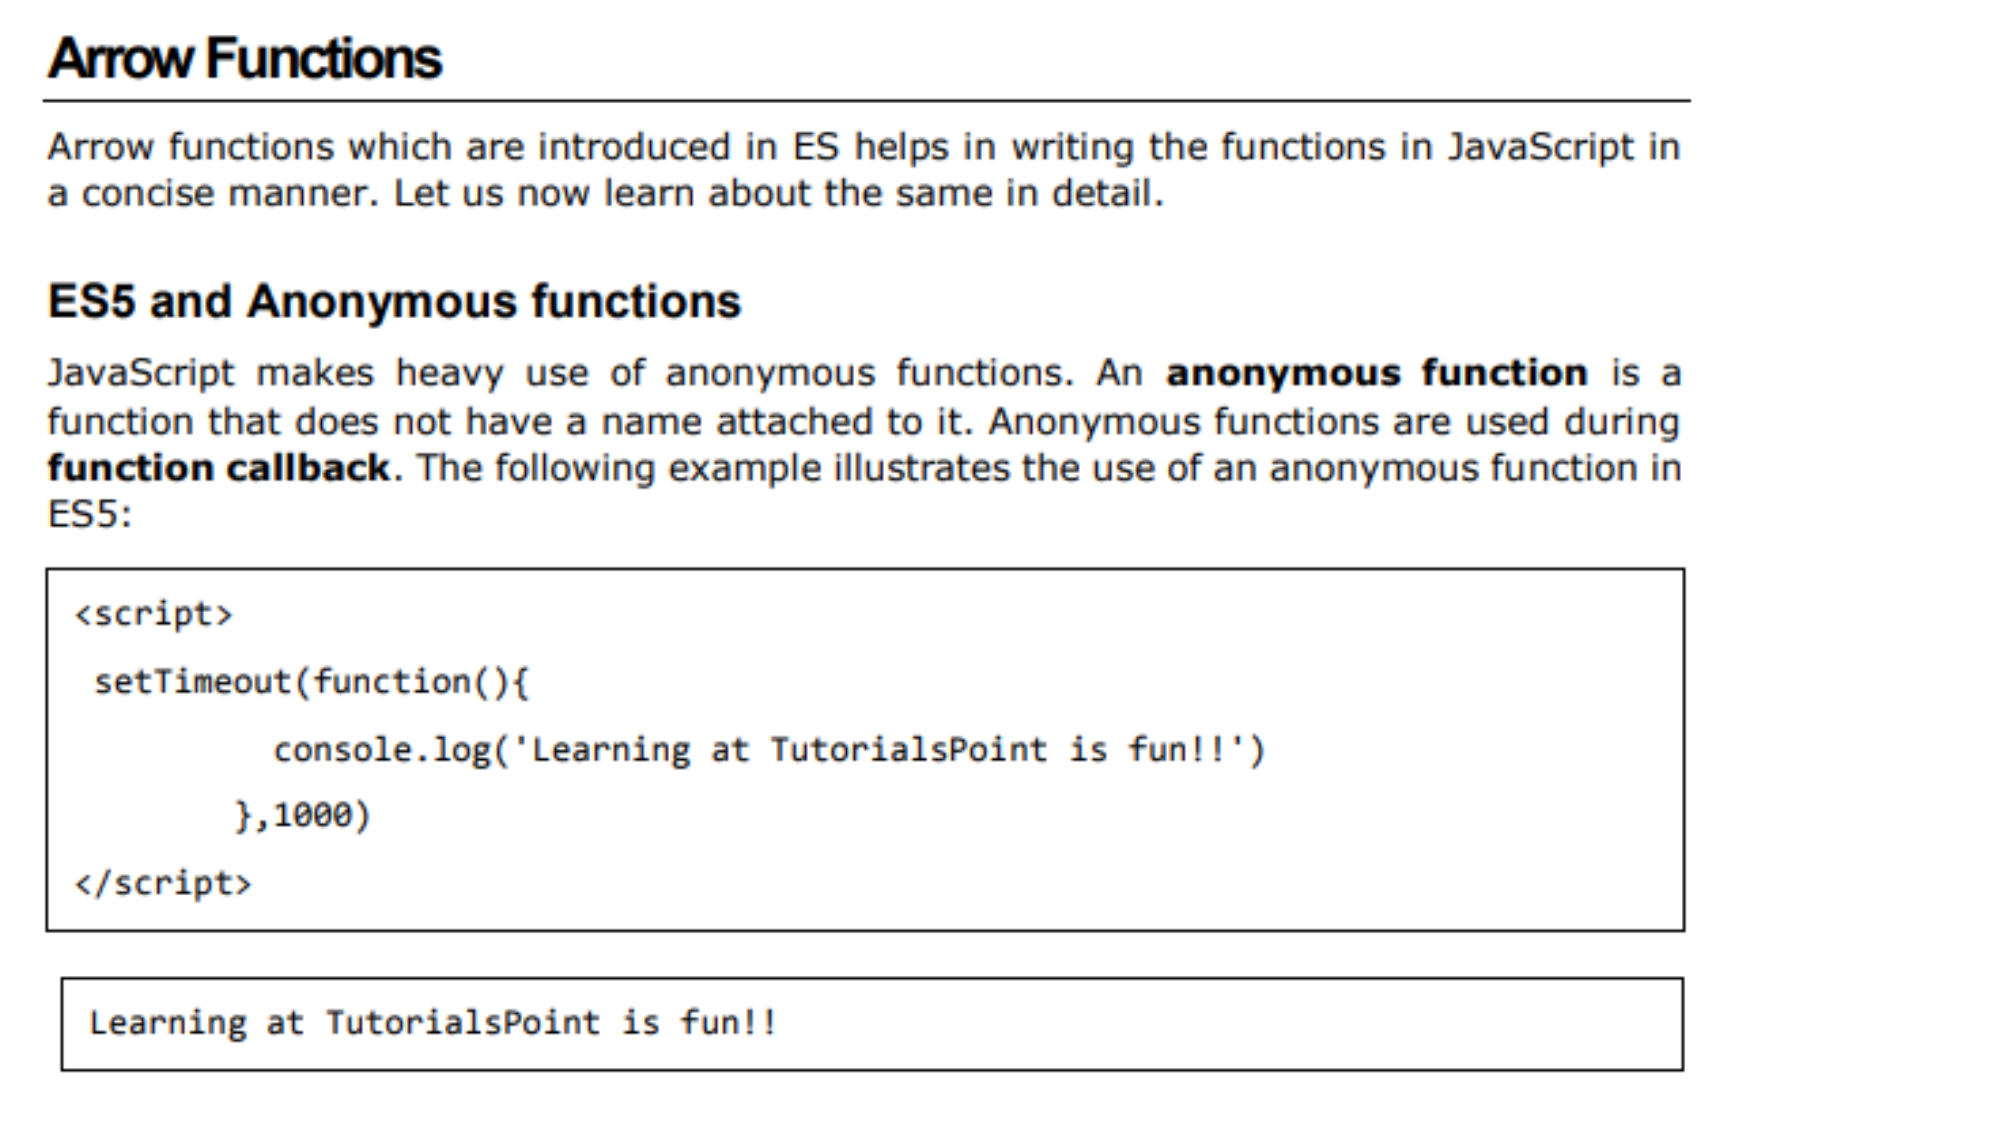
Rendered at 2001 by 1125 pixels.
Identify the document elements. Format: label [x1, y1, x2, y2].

picture [48, 967, 1704, 1086]
picture [30, 35, 1719, 944]
